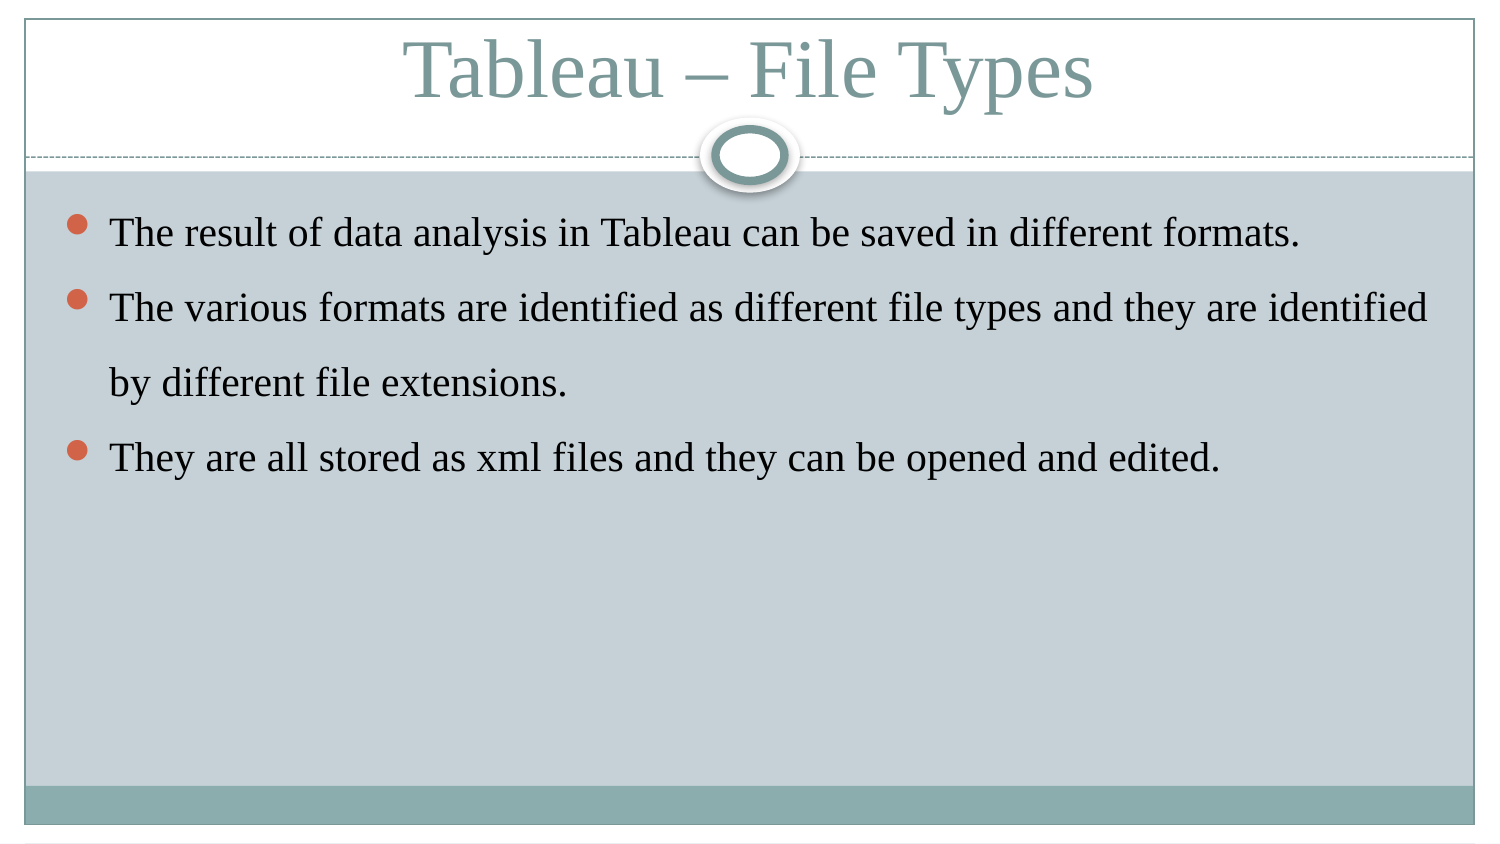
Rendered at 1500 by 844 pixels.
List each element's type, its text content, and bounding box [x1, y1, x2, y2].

title Tableau – File Types [49, 28, 1450, 122]
list The result of data analysis in Tableau can be saved in different formats. The various formats are identified as different file types and they are identified by different file extensions. They are all stored as xml files and they can be opened and edited. [49, 171, 1445, 751]
